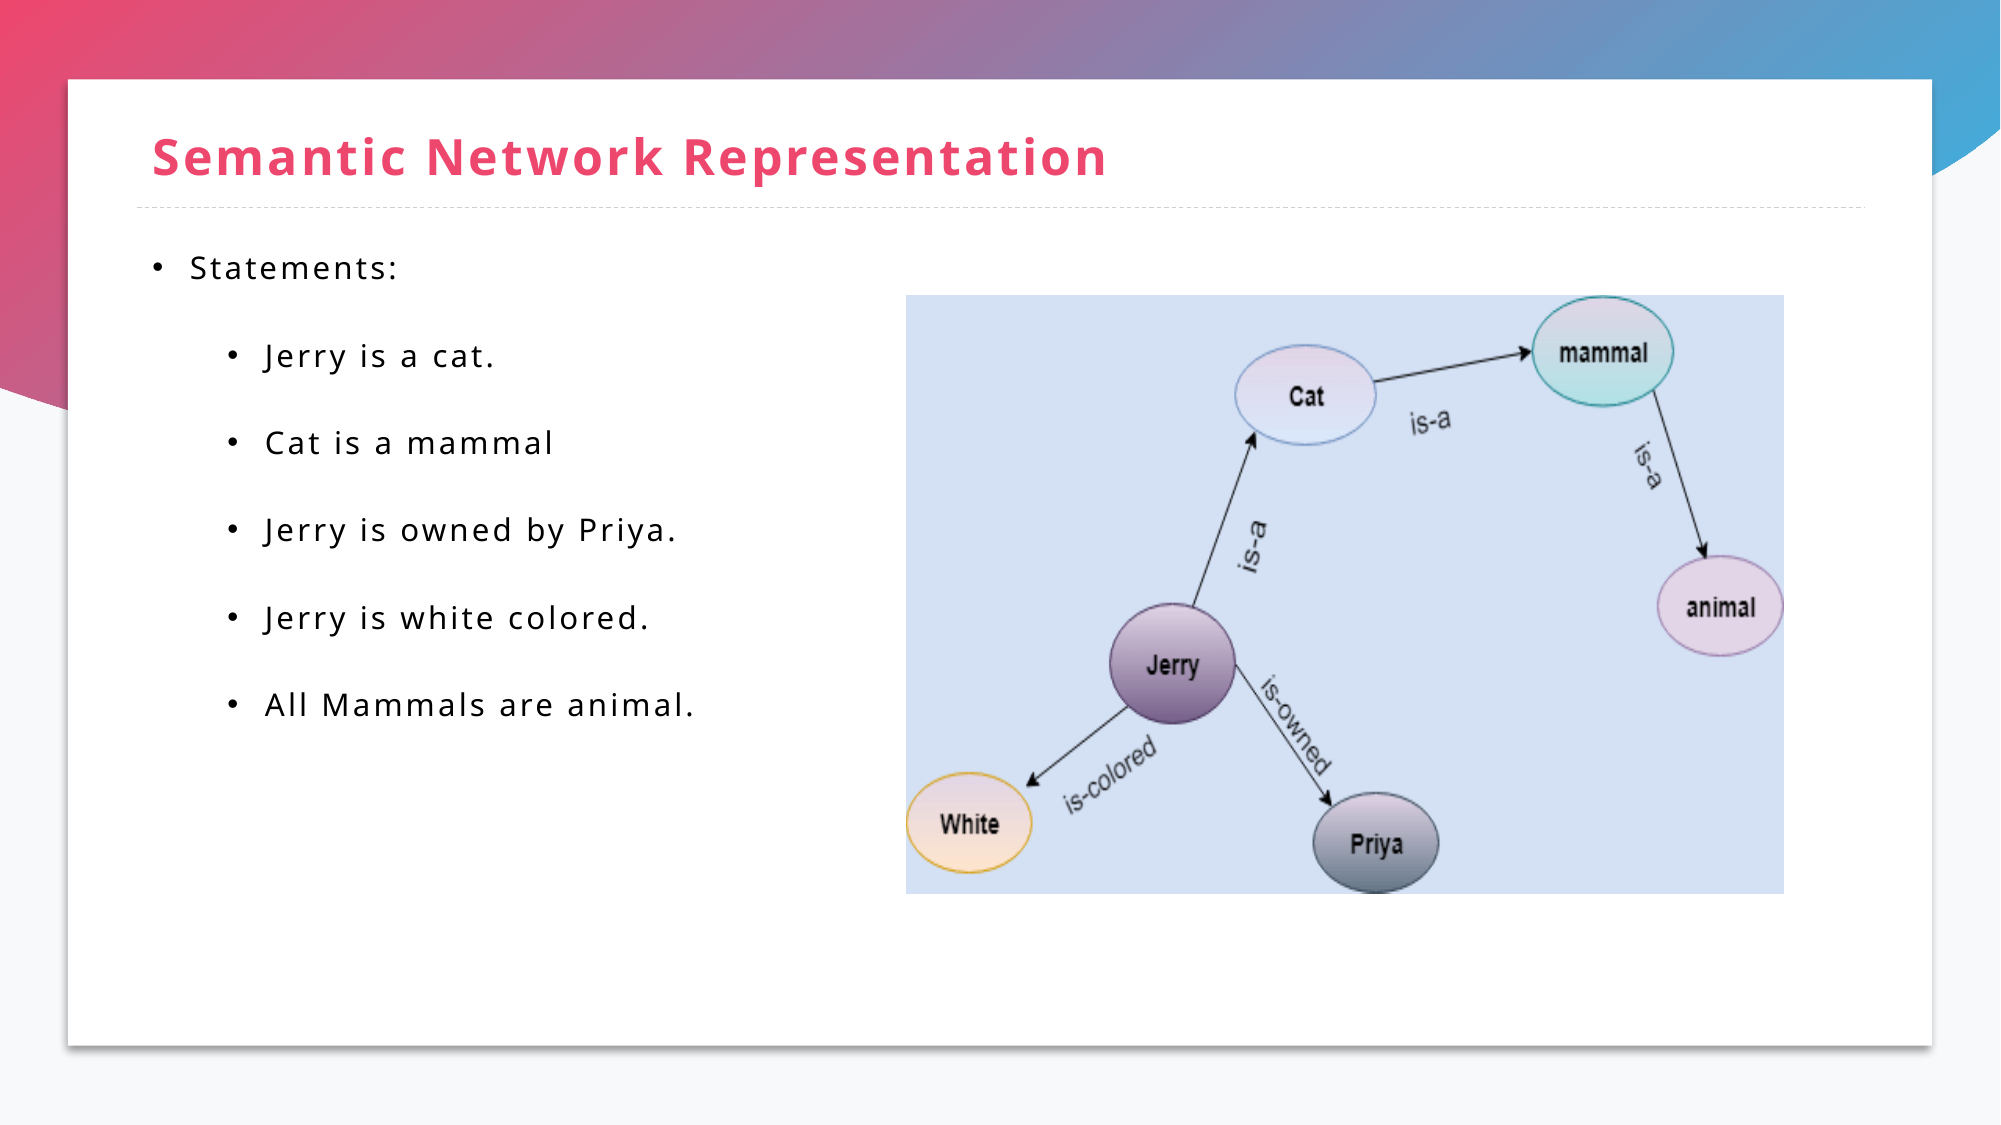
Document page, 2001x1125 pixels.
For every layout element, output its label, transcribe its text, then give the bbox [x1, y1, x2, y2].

title Semantic Network Representation [137, 111, 1863, 208]
picture [906, 295, 1784, 894]
list Statements: Jerry is a cat. Cat is a mammal Jerry is owned by Priya. Jerry is white colored. All Mammals are animal. [137, 222, 1864, 1028]
